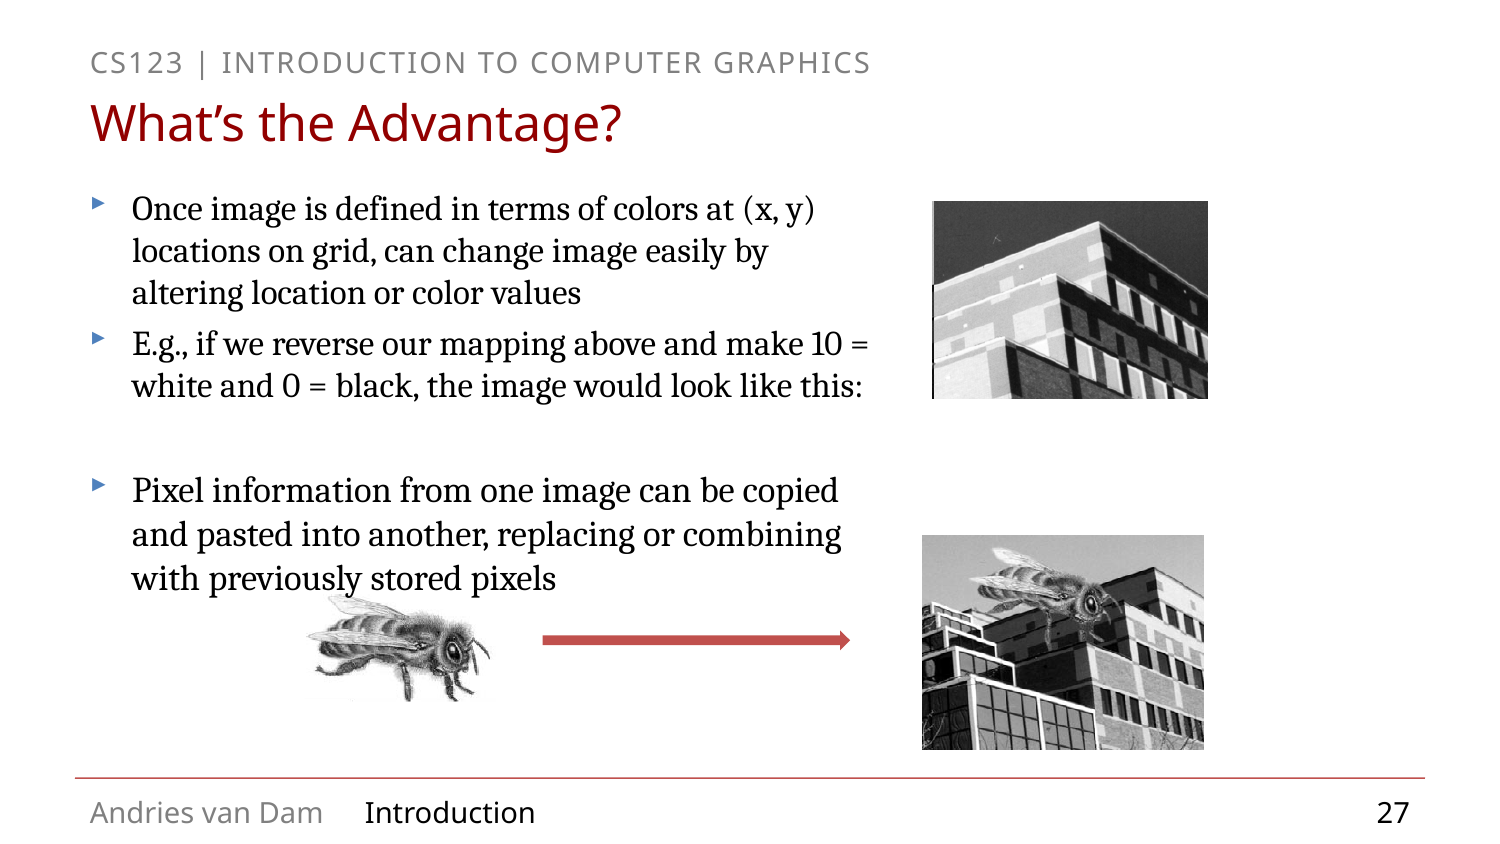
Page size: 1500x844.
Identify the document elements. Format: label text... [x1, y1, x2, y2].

text_box [541, 628, 852, 652]
list Once image is defined in terms of colors at (x, y) locations on grid, can change image easily by altering location or color values E.g., if we reverse our mapping above and make 10 = white and 0 = black, the image would look like this: Pixel information from one image can be copied and pasted into another, replacing or combining with previously stored pixels [75, 178, 888, 633]
footer Introduction [350, 787, 1213, 827]
title What’s the Advantage? [75, 84, 1425, 160]
slide_number 27 [1224, 787, 1425, 827]
picture [304, 563, 498, 749]
picture [932, 201, 1209, 399]
picture [911, 511, 1238, 765]
